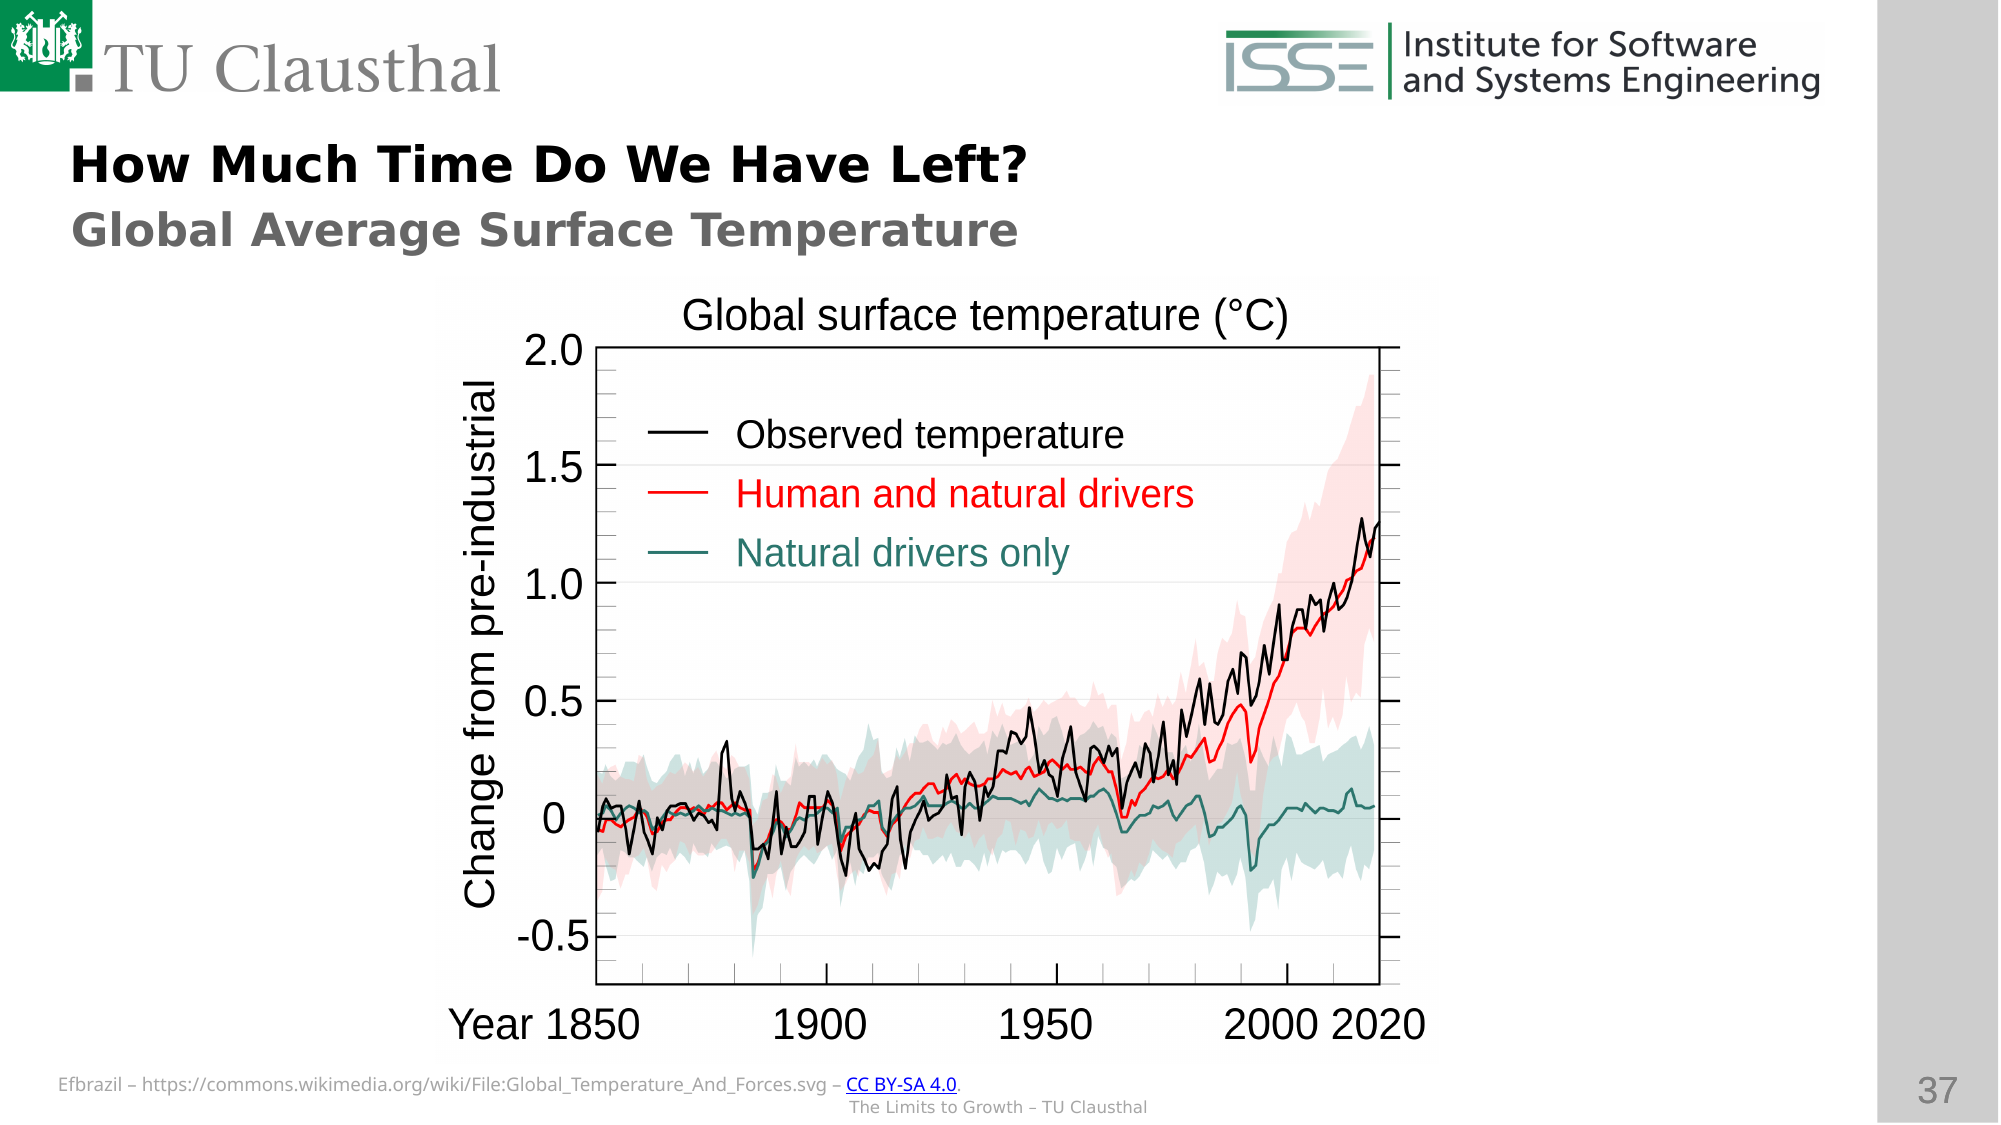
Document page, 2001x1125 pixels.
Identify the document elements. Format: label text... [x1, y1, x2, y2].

picture [1218, 22, 1825, 106]
picture [434, 276, 1440, 1065]
text_box Efbrazil – https://commons.wikimedia.org/wiki/File:Global_Temperature_And_Forces.svg – CC BY-SA 4.0. [43, 1064, 1319, 1106]
picture [0, 0, 500, 92]
text_box How Much Time Do We Have Left? [54, 125, 1817, 206]
text_box Global Average Surface Temperature [70, 188, 1769, 269]
